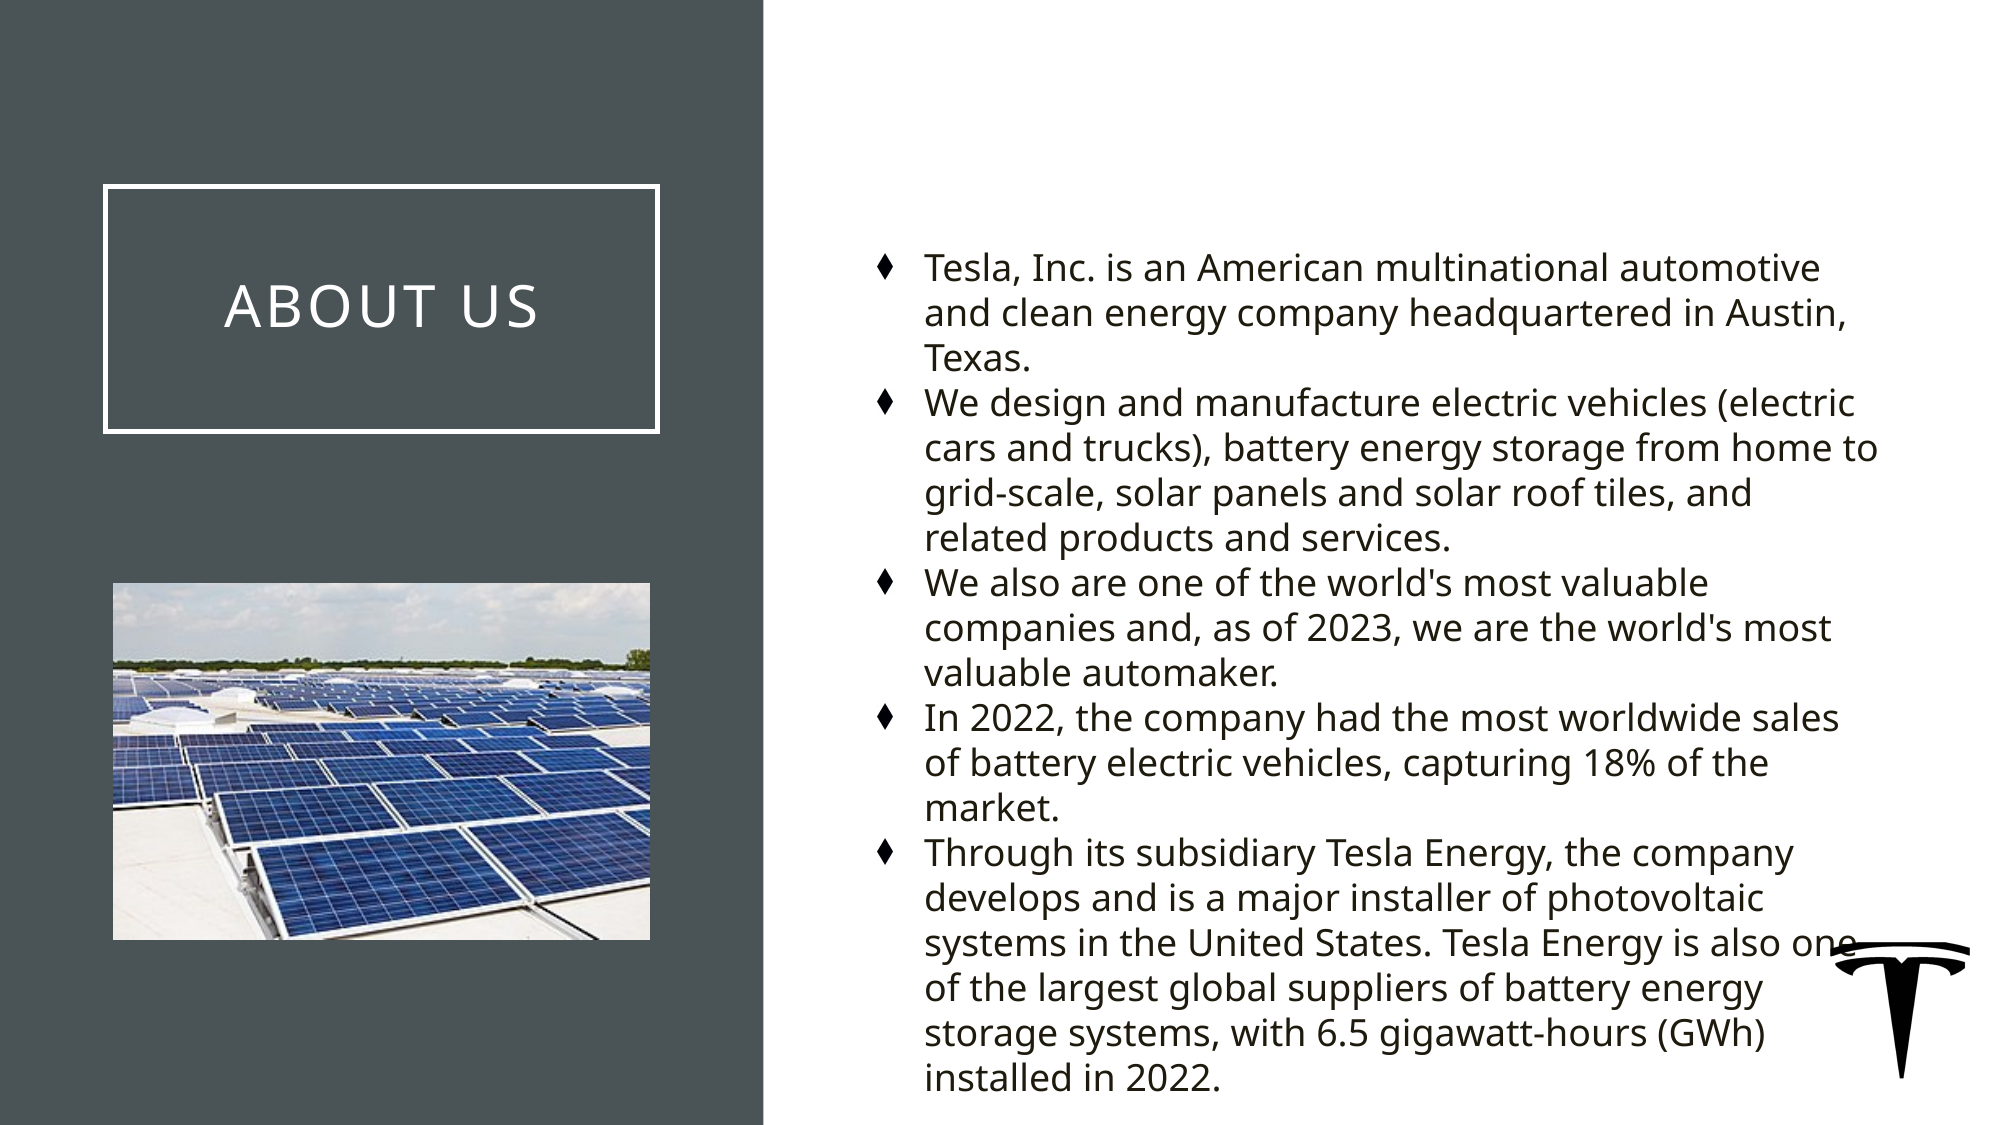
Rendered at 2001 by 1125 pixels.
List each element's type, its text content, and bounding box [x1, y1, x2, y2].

picture [877, 838, 893, 865]
text_box Tesla, Inc. is an American multinational automotive and clean energy company headquartered in Austin, Texas. We design and manufacture electric vehicles (electric cars and trucks), battery energy storage from home to grid-scale, solar panels and solar roof tiles, and related products and services. We also are one of the world's most valuable companies and, as of 2023, we are the world's most valuable automaker. In 2022, the company had the most worldwide sales of battery electric vehicles, capturing 18% of the market. Through its subsidiary Tesla Energy, the company develops and is a major installer of photovoltaic systems in the United States. Tesla Energy is also one of the largest global suppliers of battery energy storage systems, with 6.5 gigawatt-hours (GWh) installed in 2022. [862, 236, 1901, 1107]
picture [877, 703, 893, 730]
picture [877, 388, 893, 415]
picture [877, 568, 893, 595]
text_box [0, 0, 764, 1125]
picture [113, 583, 650, 940]
picture [877, 253, 893, 280]
text_box [764, 0, 2000, 1125]
picture [1822, 939, 1981, 1094]
title About us [103, 184, 660, 434]
